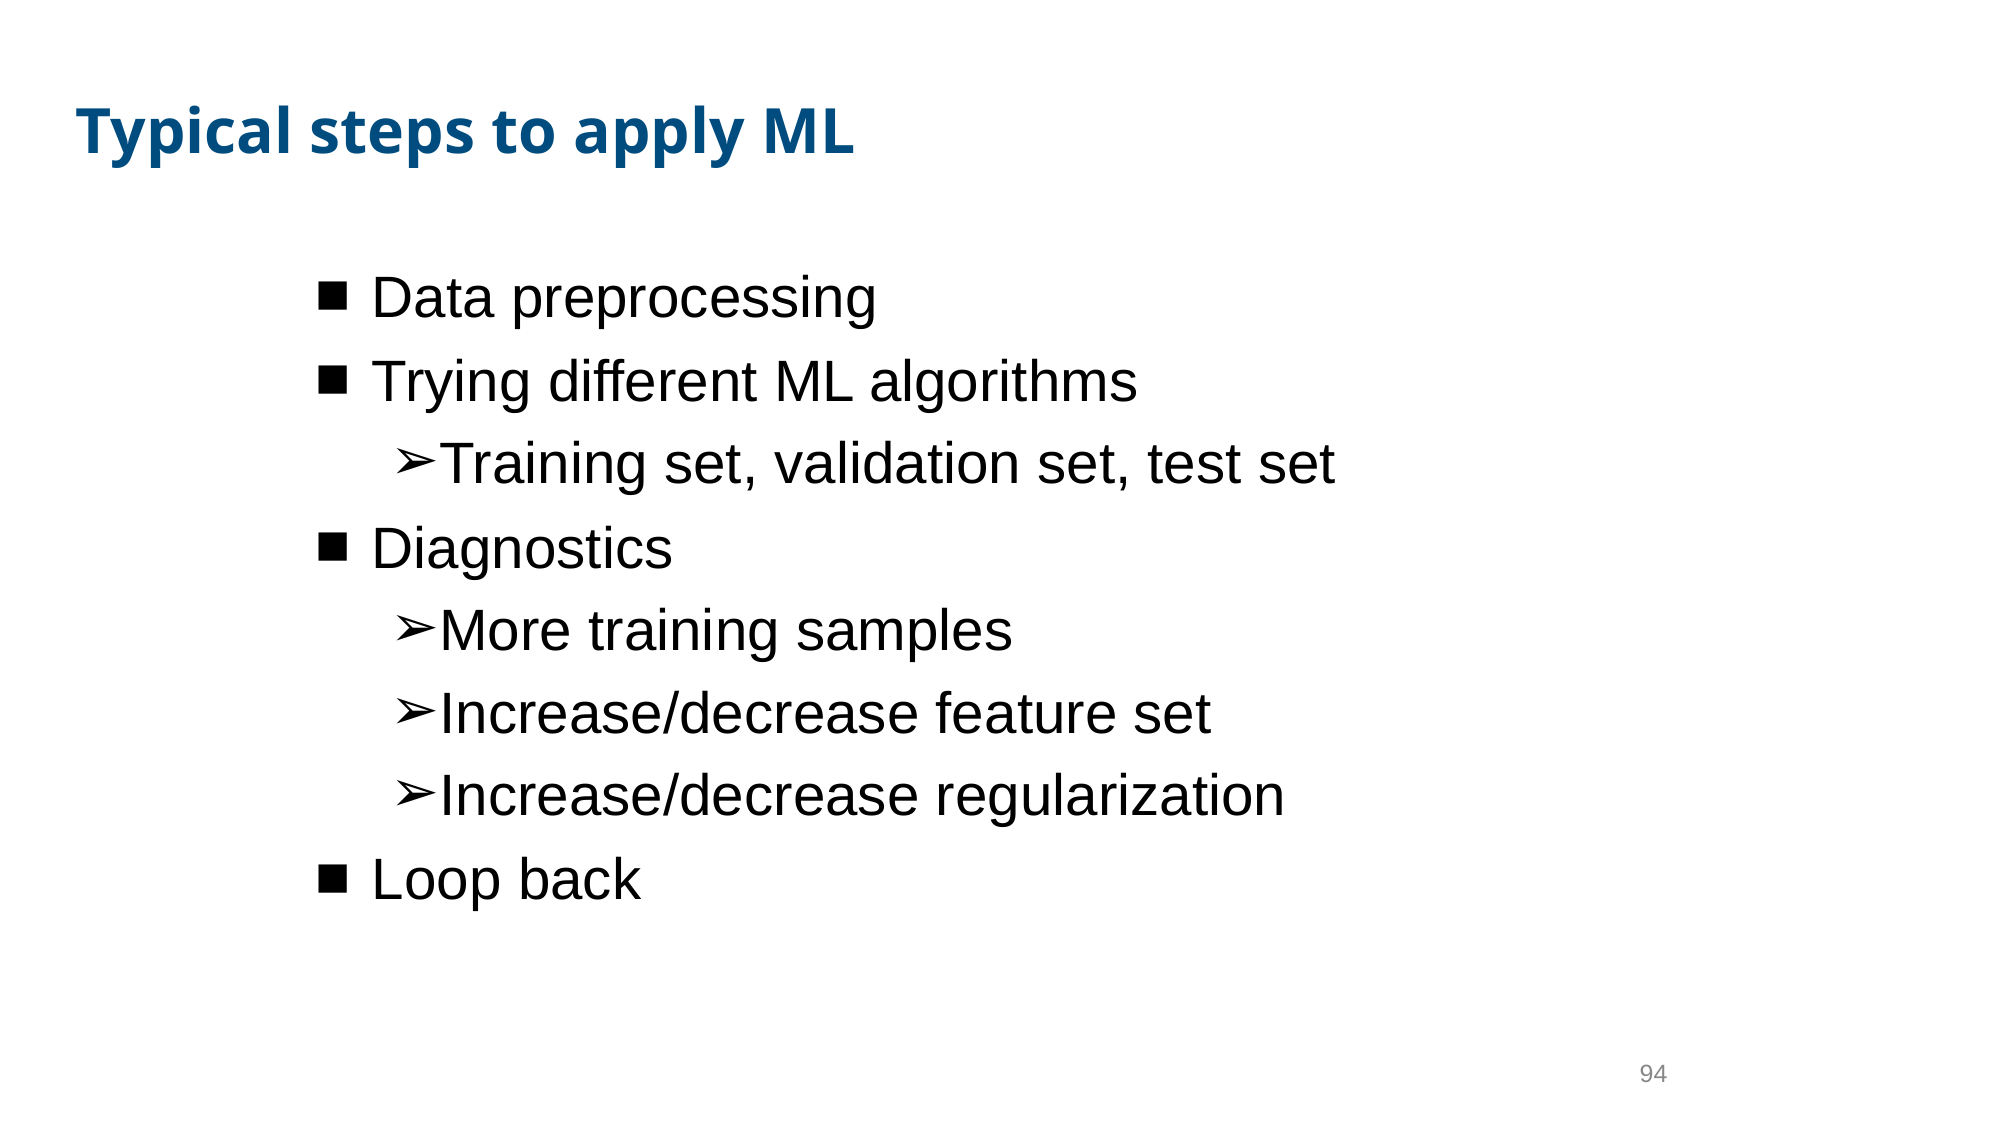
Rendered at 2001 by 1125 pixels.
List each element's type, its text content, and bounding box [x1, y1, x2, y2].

slide_number 94 [1631, 738, 1675, 1125]
title Typical steps to apply ML [68, 47, 1452, 209]
list Data preprocessing Trying different ML algorithms Training set, validation set, test set Diagnostics More training samples Increase/decrease feature set Increase/decrease regularization Loop back [308, 251, 1692, 1096]
